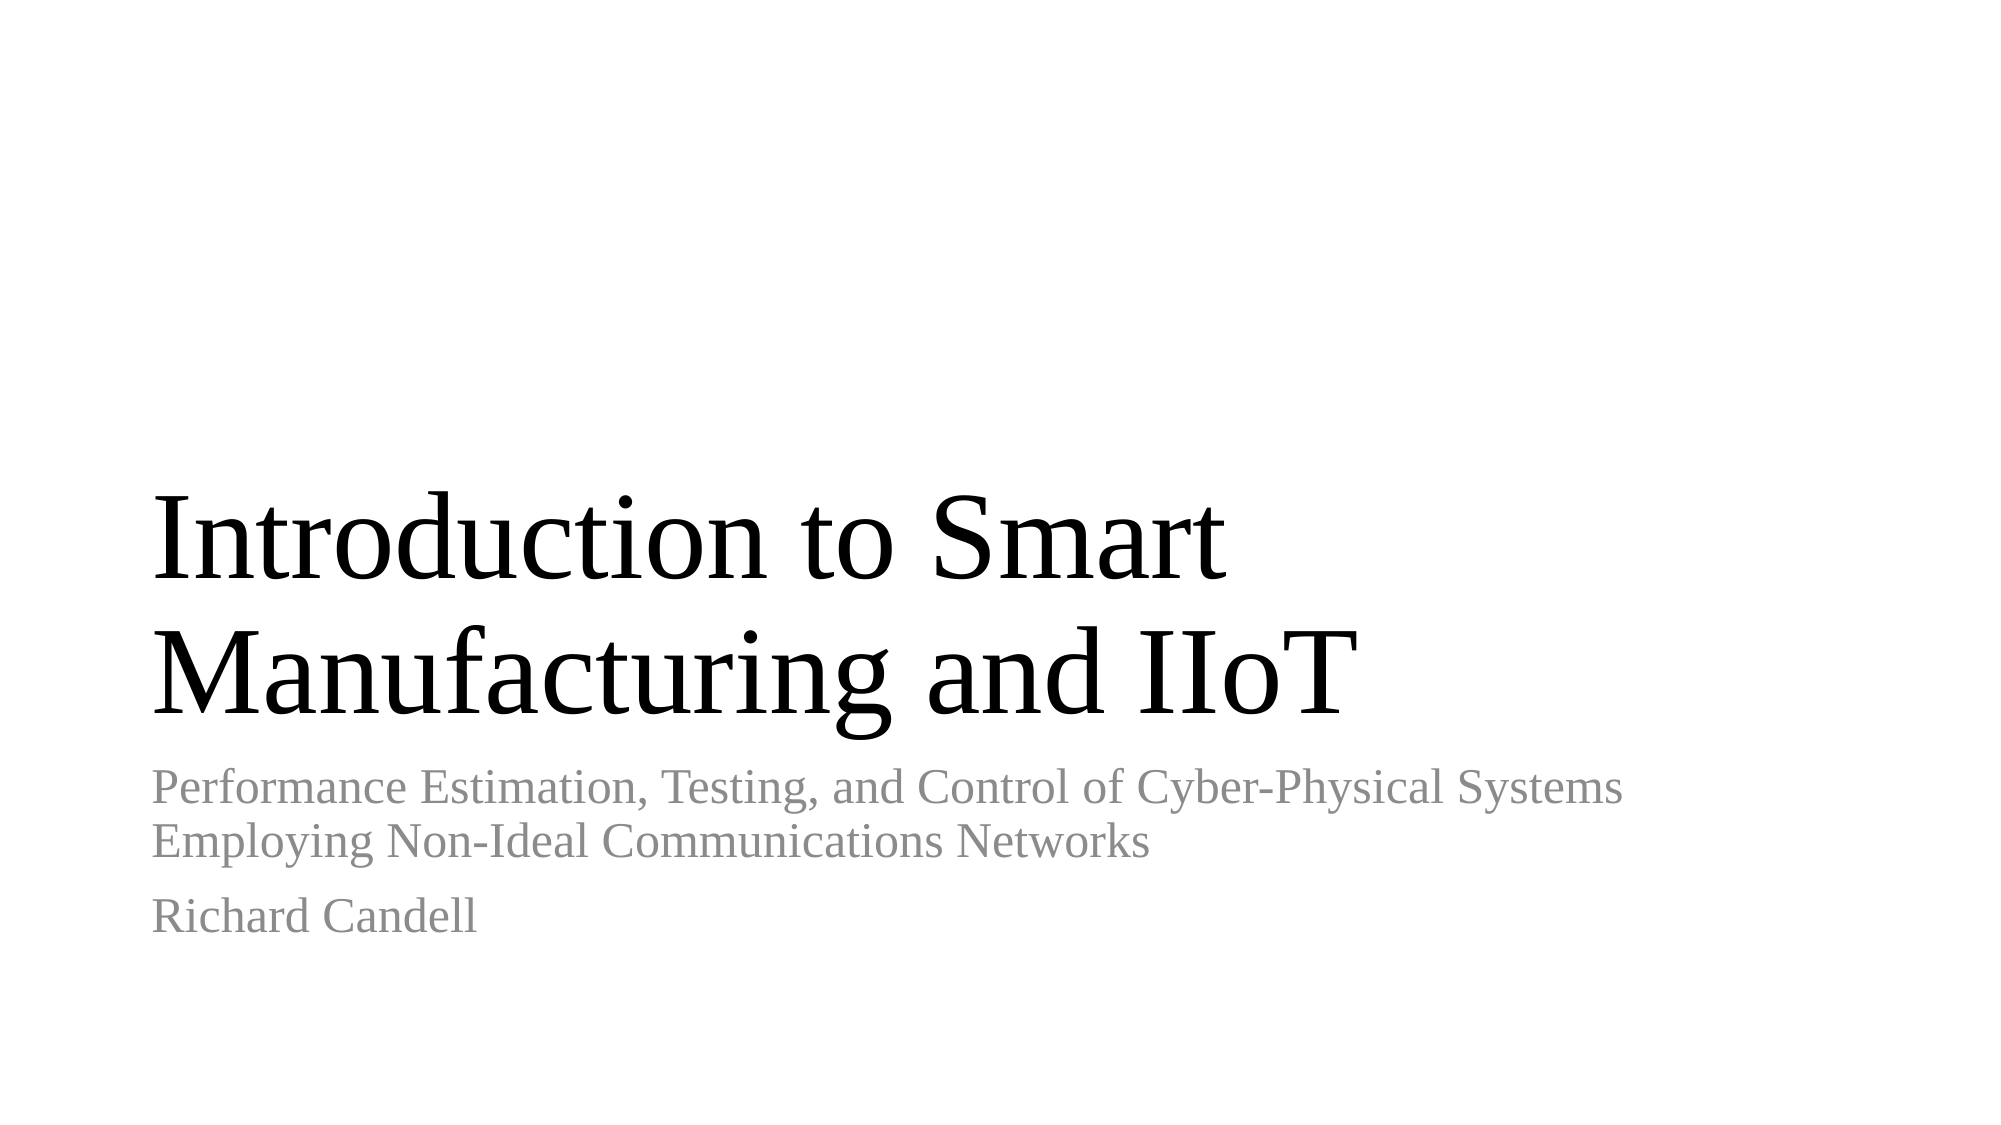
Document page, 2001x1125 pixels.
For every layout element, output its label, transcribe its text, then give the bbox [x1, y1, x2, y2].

title Introduction to Smart Manufacturing and IIoT [136, 280, 1862, 749]
list Performance Estimation, Testing, and Control of Cyber-Physical Systems Employing Non-Ideal Communications Networks Richard Candell [136, 752, 1862, 999]
